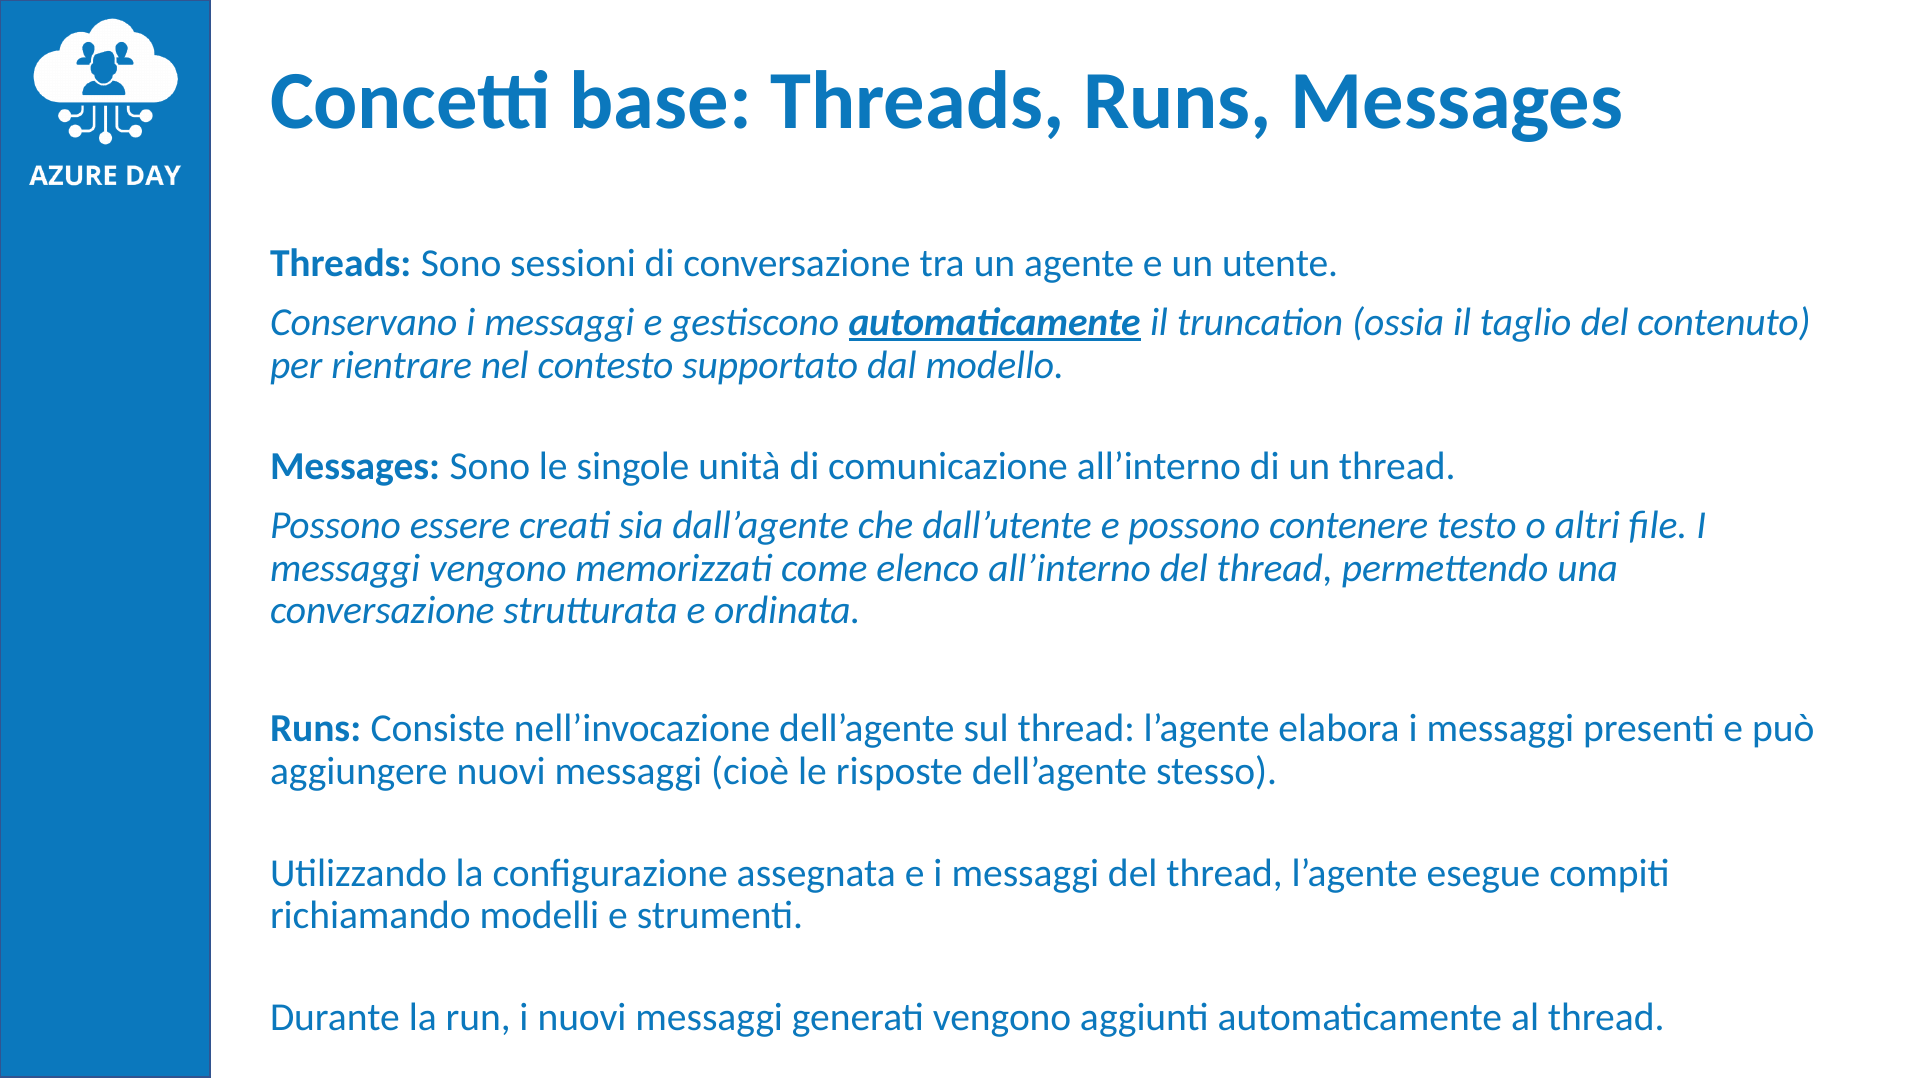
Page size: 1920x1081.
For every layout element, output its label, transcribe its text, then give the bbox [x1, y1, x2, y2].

list Threads: Sono sessioni di conversazione tra un agente e un utente. Conservano i messaggi e gestiscono automaticamente il truncation (ossia il taglio del contenuto) per rientrare nel contesto supportato dal modello. Messages: Sono le singole unità di comunicazione all’interno di un thread. Possono essere creati sia dall’agente che dall’utente e possono contenere testo o altri file. I messaggi vengono memorizzati come elenco all’interno del thread, permettendo una conversazione strutturata e ordinata. Runs: Consiste nell’invocazione dell’agente sul thread: l’agente elabora i messaggi presenti e può aggiungere nuovi messaggi (cioè le risposte dell’agente stesso). Utilizzando la configurazione assegnata e i messaggi del thread, l’agente esegue compiti richiamando modelli e strumenti. Durante la run, i nuovi messaggi generati vengono aggiunti automaticamente al thread. [255, 235, 1856, 1050]
title Concetti base: Threads, Runs, Messages [255, 49, 1856, 155]
picture [0, 0, 210, 207]
